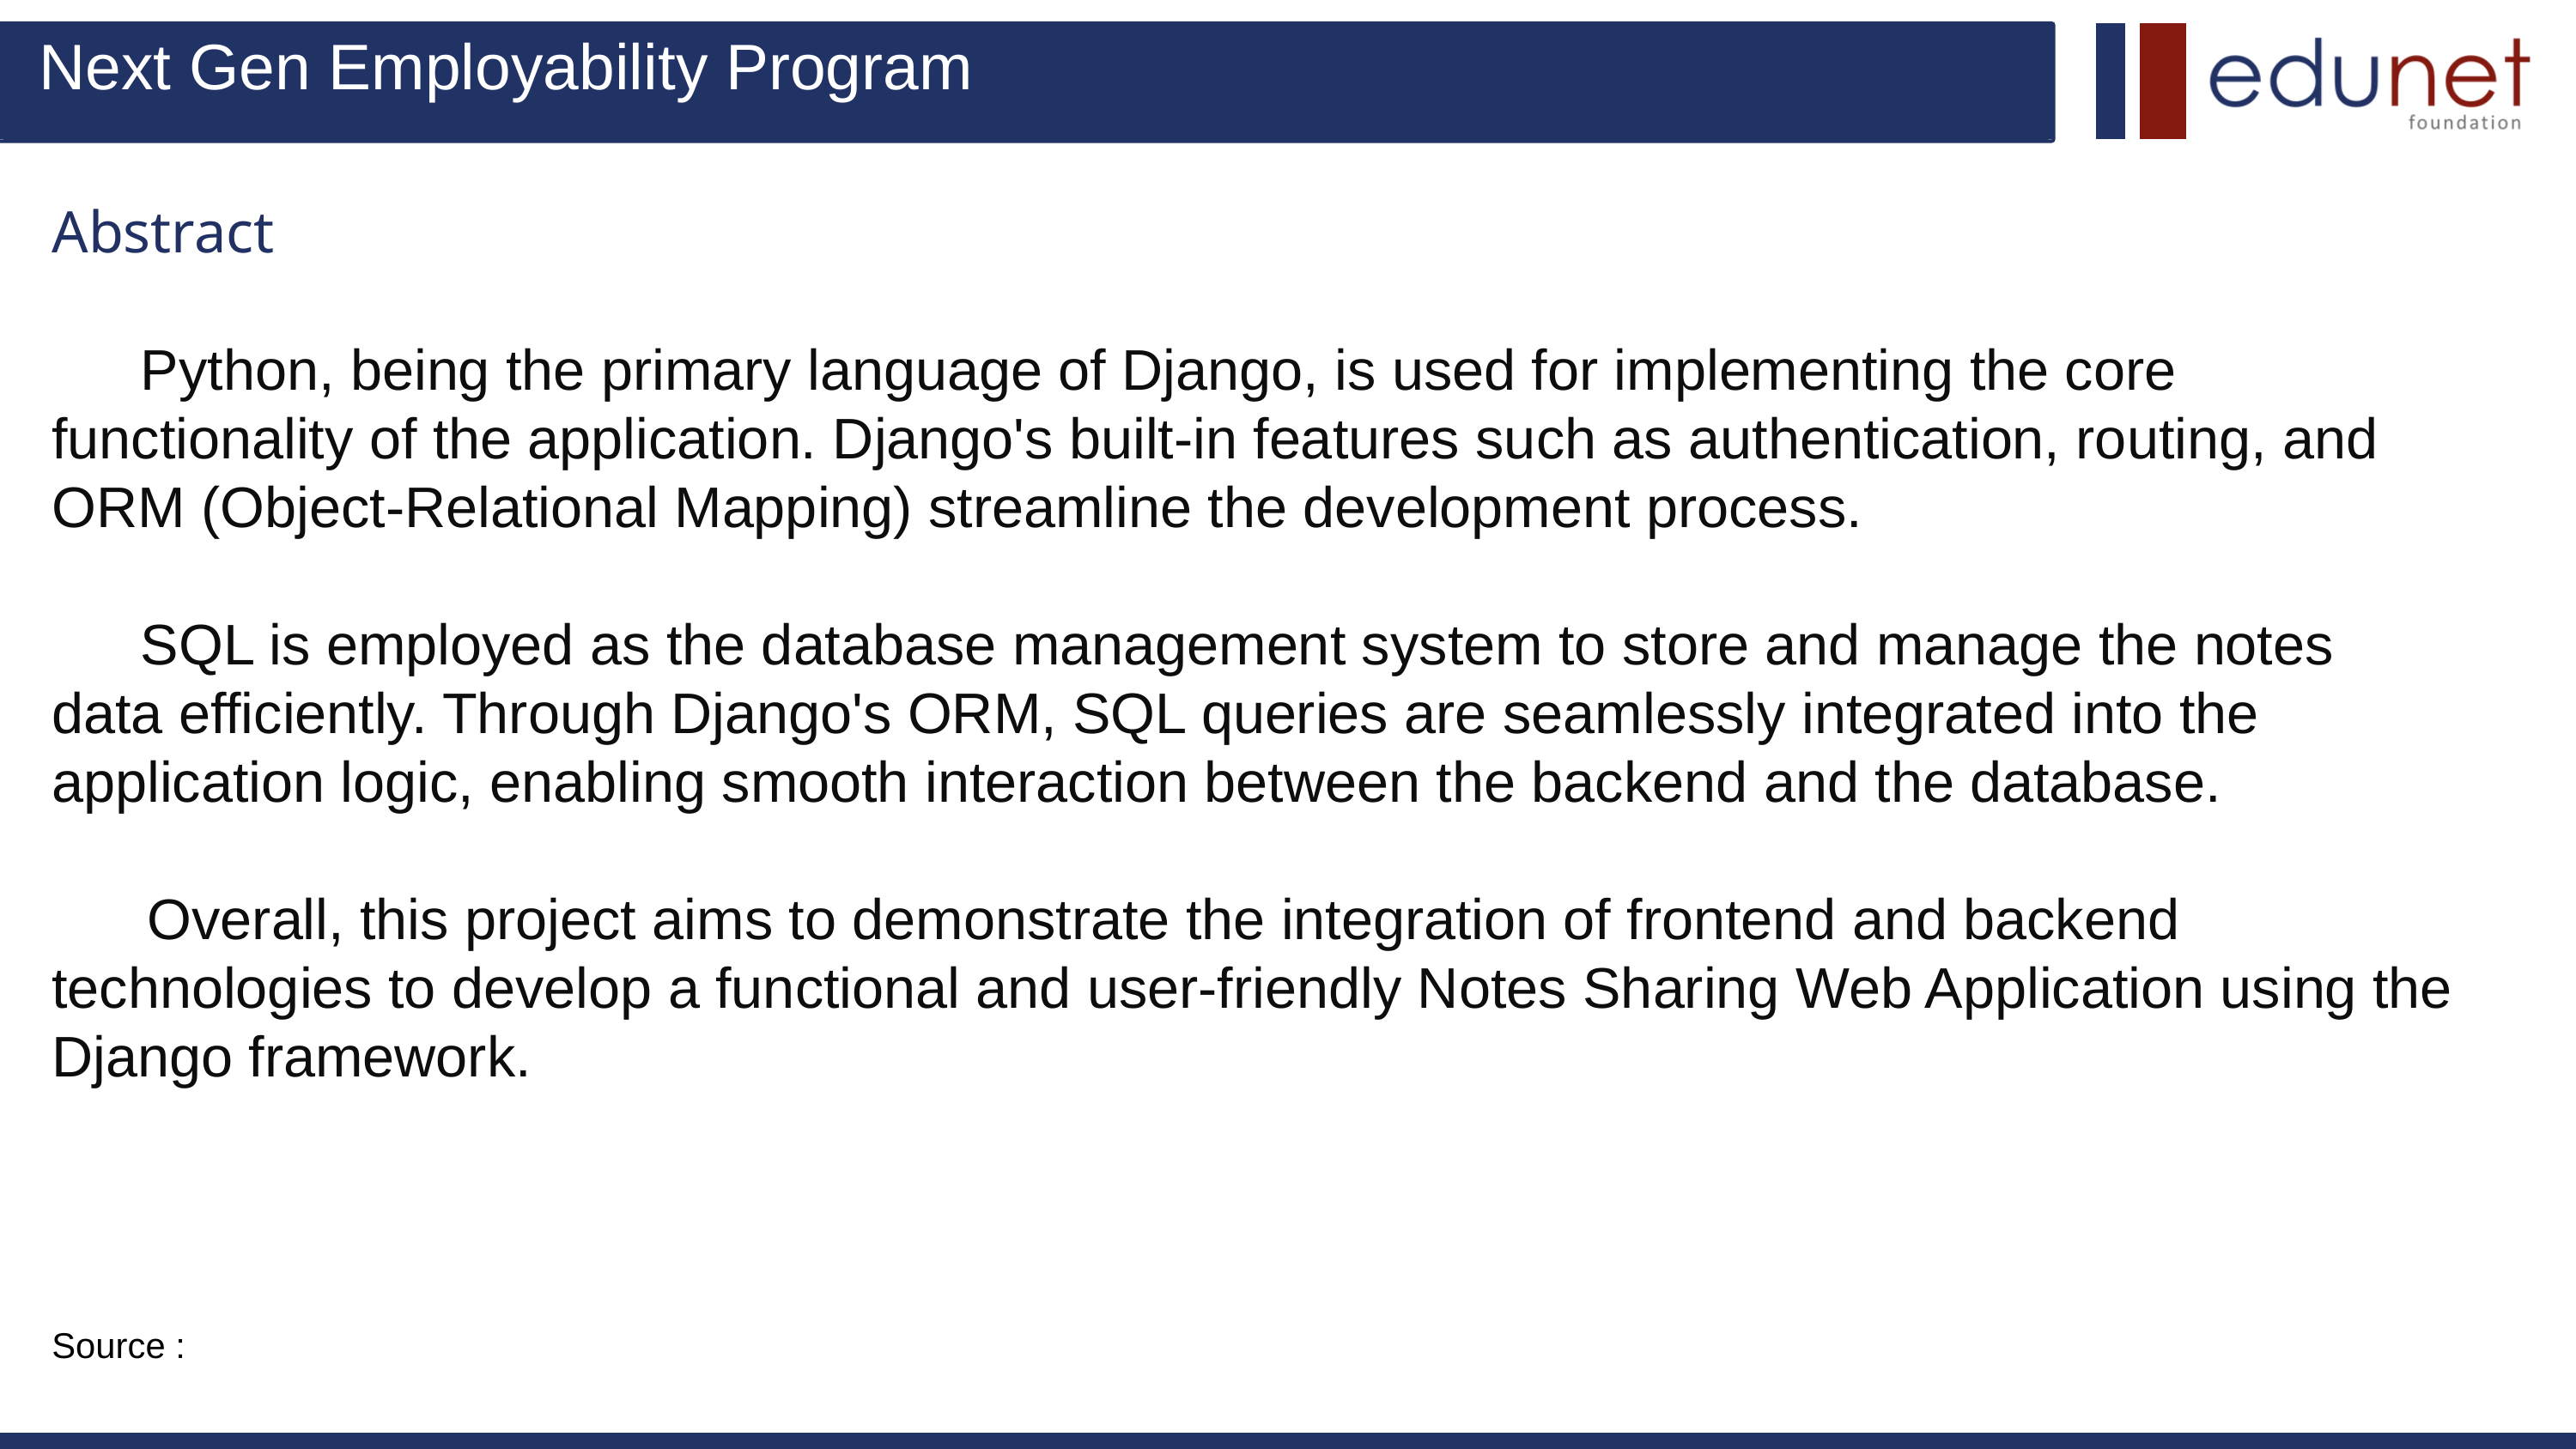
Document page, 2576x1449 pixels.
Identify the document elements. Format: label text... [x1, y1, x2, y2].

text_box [0, 21, 2056, 143]
text_box Source : [52, 1323, 226, 1367]
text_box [2051, 17, 2365, 183]
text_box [2095, 22, 2126, 140]
text_box Abstract Python, being the primary language of Django, is used for implementing the core functionality of the application. Django's built-in features such as authentication, routing, and ORM (Object-Relational Mapping) streamline the development process. SQL is employed as the database management system to store and manage the notes data efficiently. Through Django's ORM, SQL queries are seamlessly integrated into the application logic, enabling smooth interaction between the backend and the database. Overall, this project aims to demonstrate the integration of frontend and backend technologies to develop a functional and user-friendly Notes Sharing Web Application using the Django framework. [52, 195, 2459, 1432]
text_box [0, 1432, 2576, 1449]
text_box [2139, 22, 2187, 140]
text_box [2368, 25, 2545, 142]
